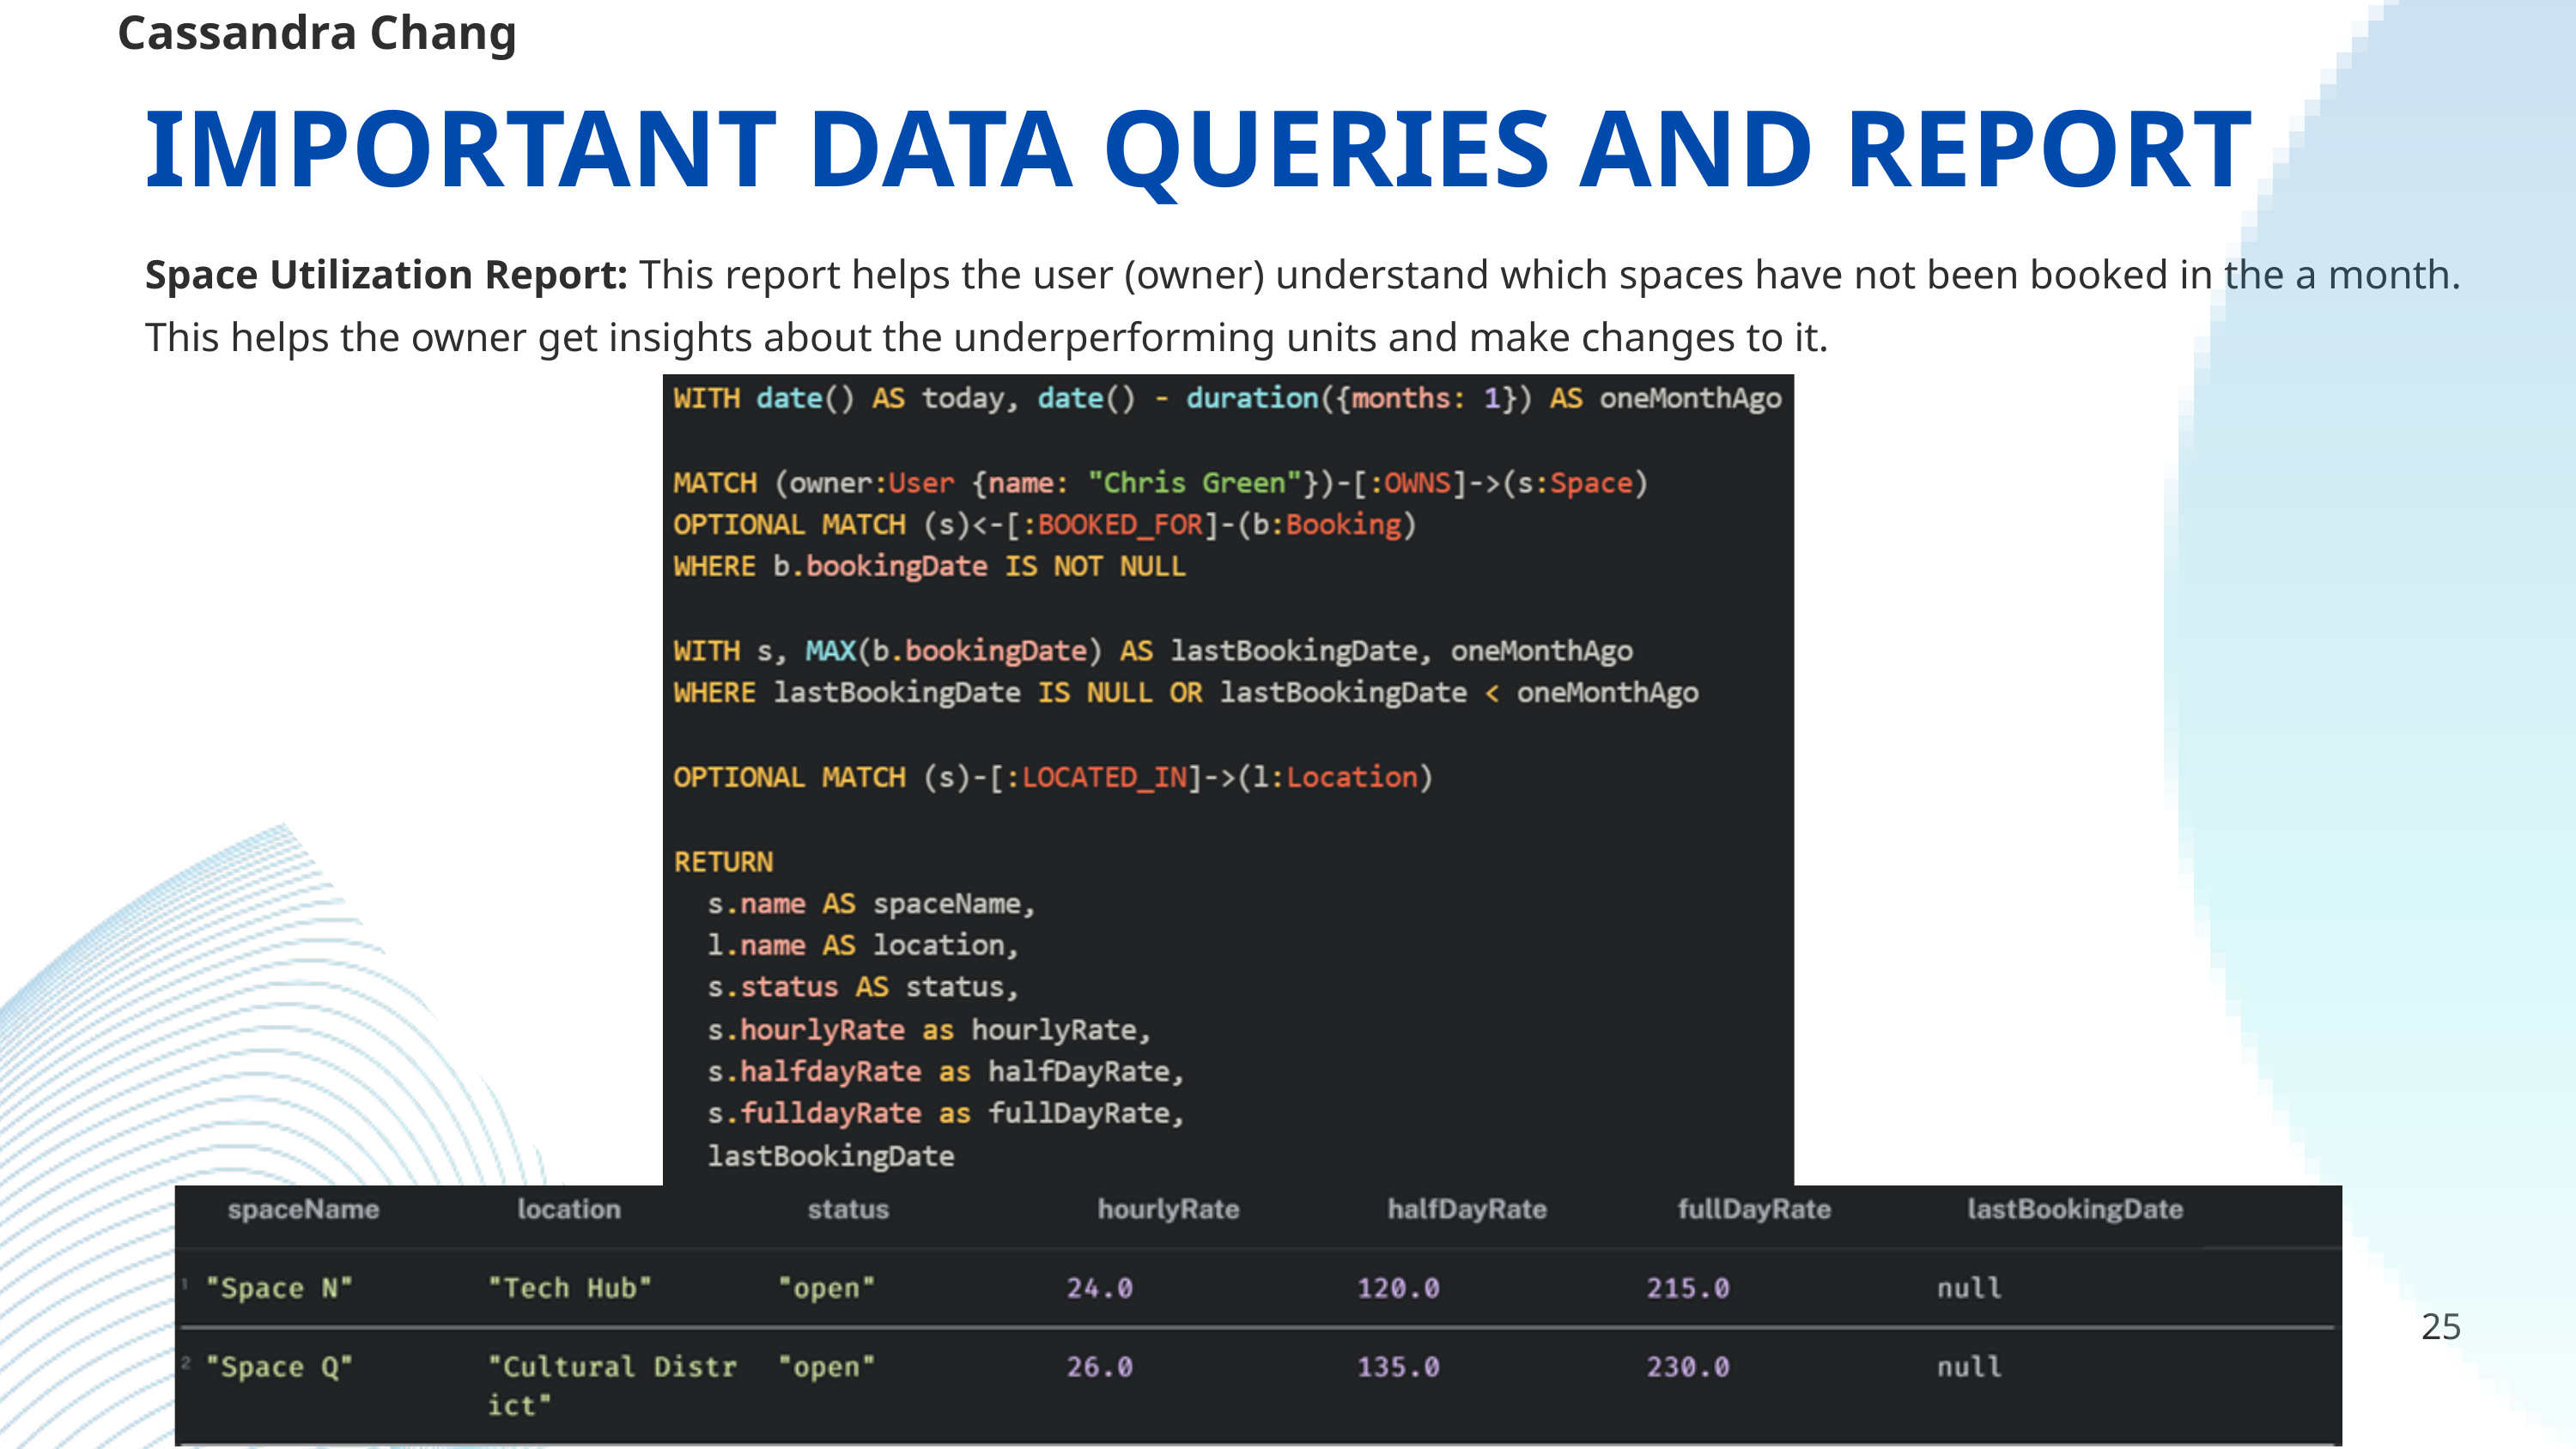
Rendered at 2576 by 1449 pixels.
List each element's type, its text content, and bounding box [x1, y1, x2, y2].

text_box Space Utilization Report: This report helps the user (owner) understand which spaces have not been booked in the a month. This helps the owner get insights about the underperforming units and make changes to it. [144, 233, 2163, 423]
text_box [2163, 0, 2576, 1449]
text_box [663, 374, 1795, 1185]
text_box Cassandra Chang [112, 0, 524, 58]
text_box IMPORTANT DATA QUERIES AND REPORT [144, 102, 2163, 209]
text_box [174, 1185, 2342, 1446]
text_box [0, 780, 650, 1449]
